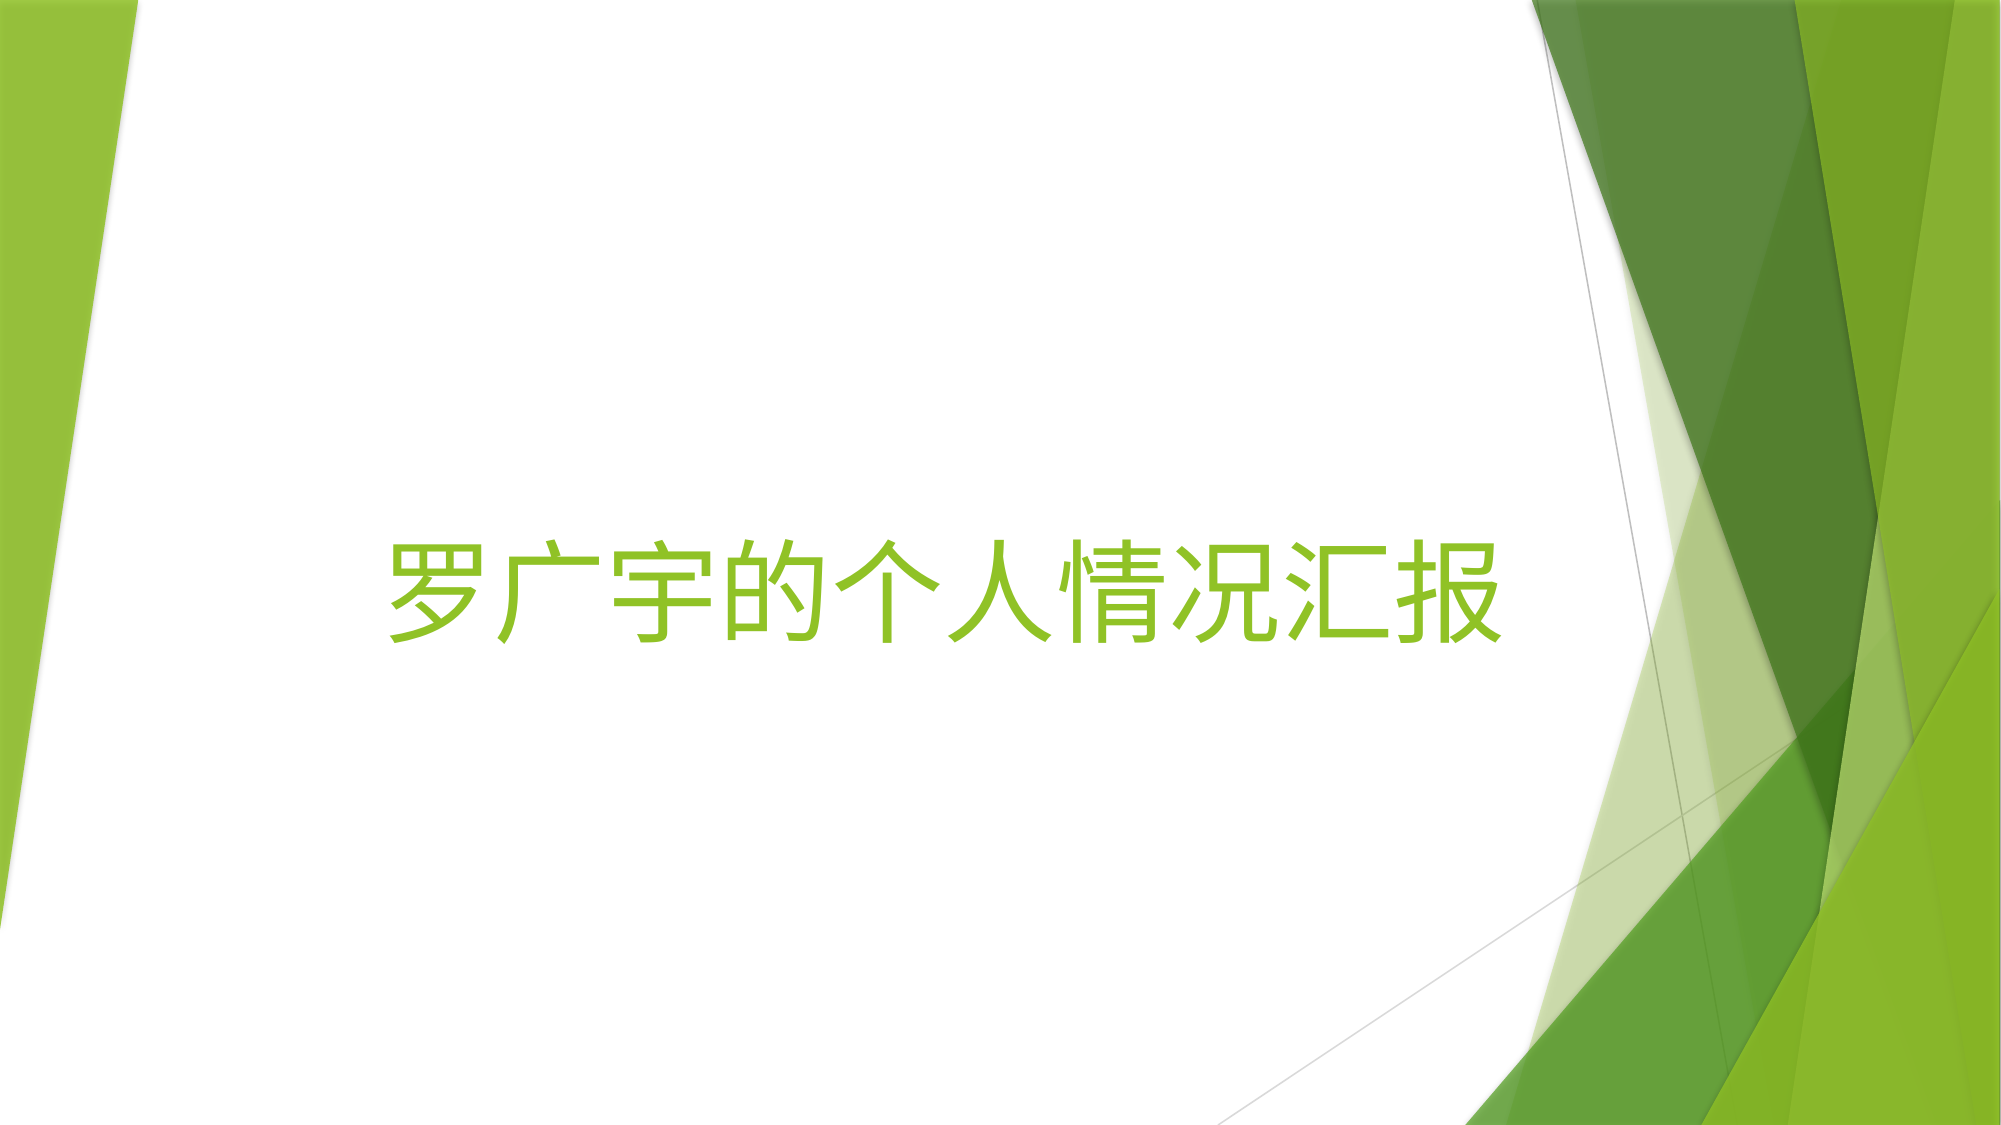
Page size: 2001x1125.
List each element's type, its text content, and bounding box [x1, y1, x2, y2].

title 罗广宇的个人情况汇报 [247, 394, 1522, 665]
